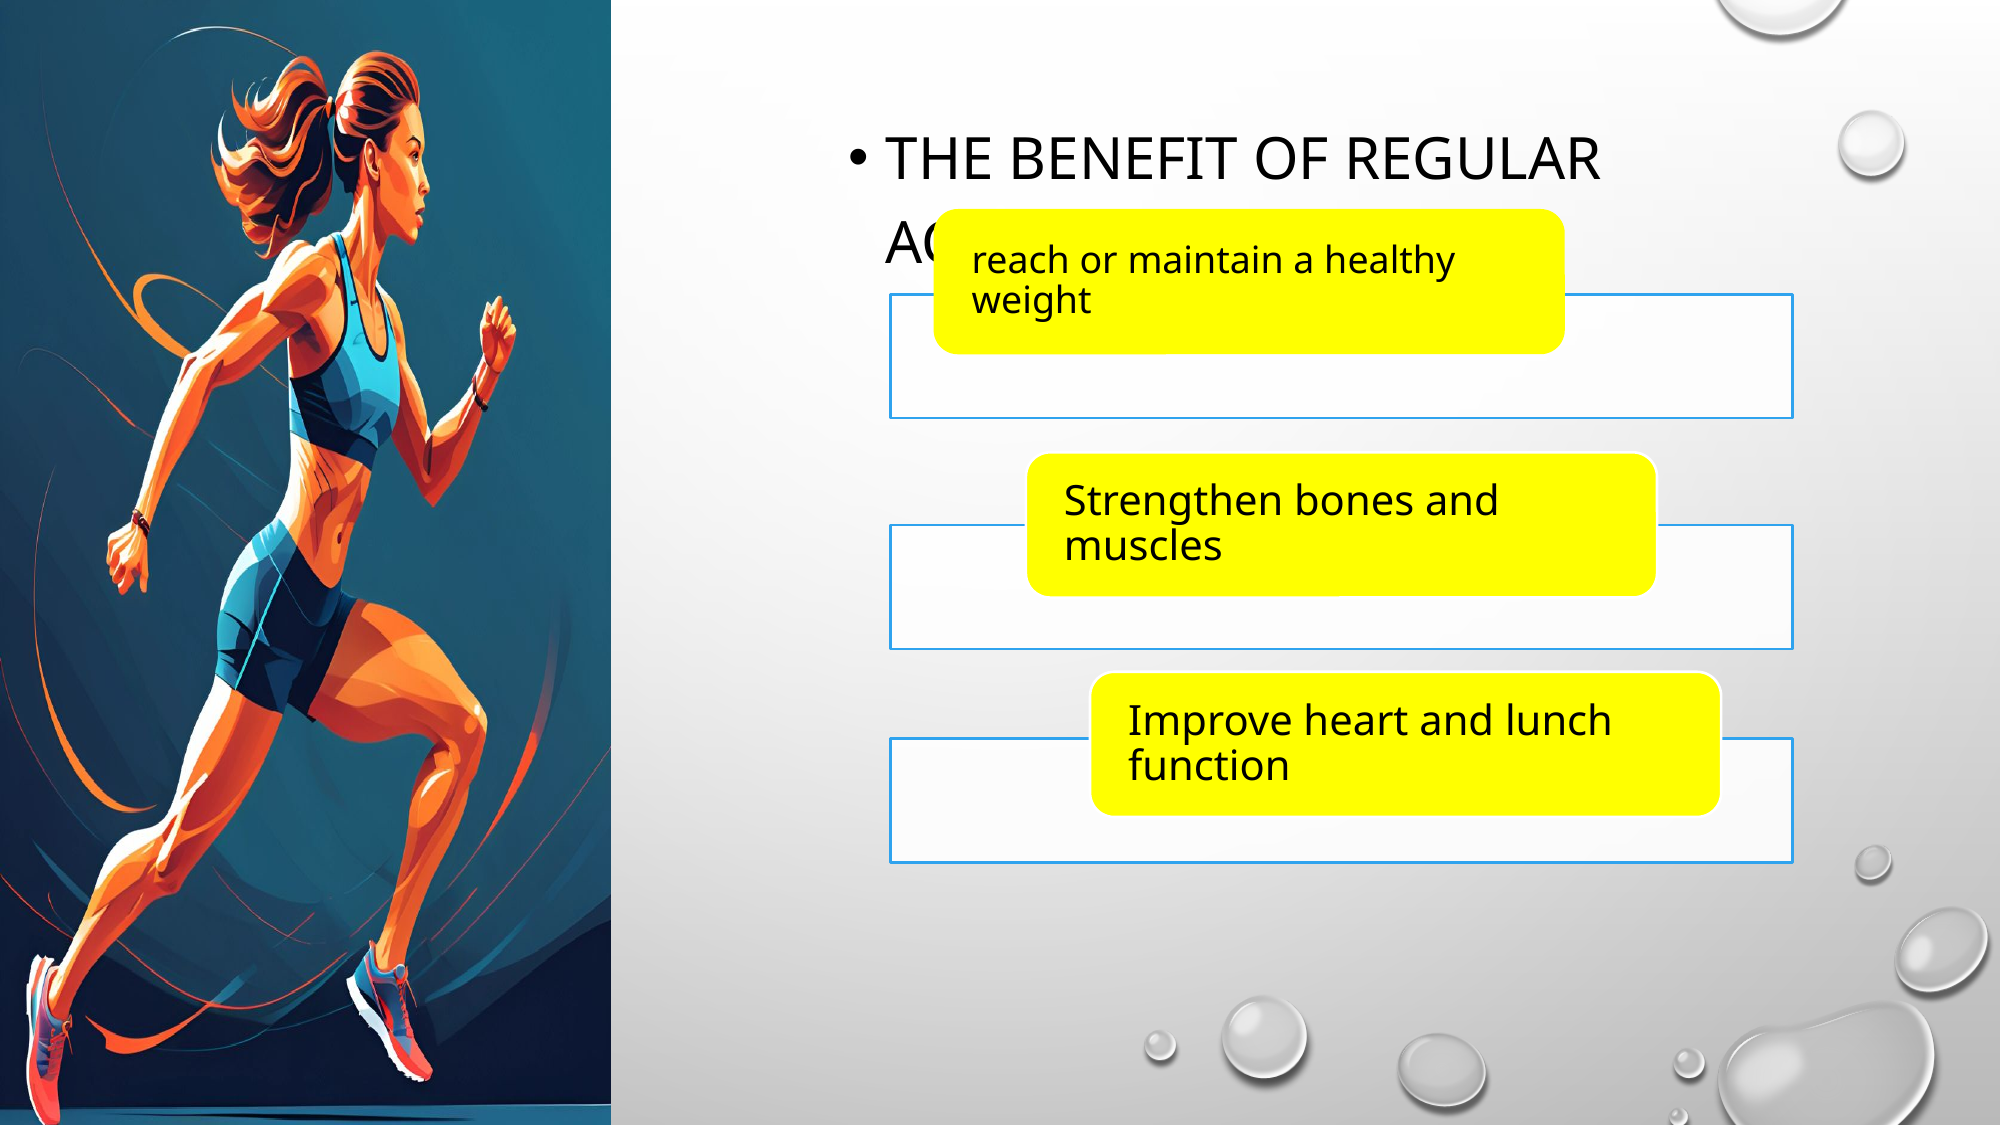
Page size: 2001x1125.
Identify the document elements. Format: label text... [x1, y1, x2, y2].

list The benefit of regular activity [833, 99, 1851, 950]
picture [0, 0, 2000, 1125]
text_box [890, 208, 1793, 874]
